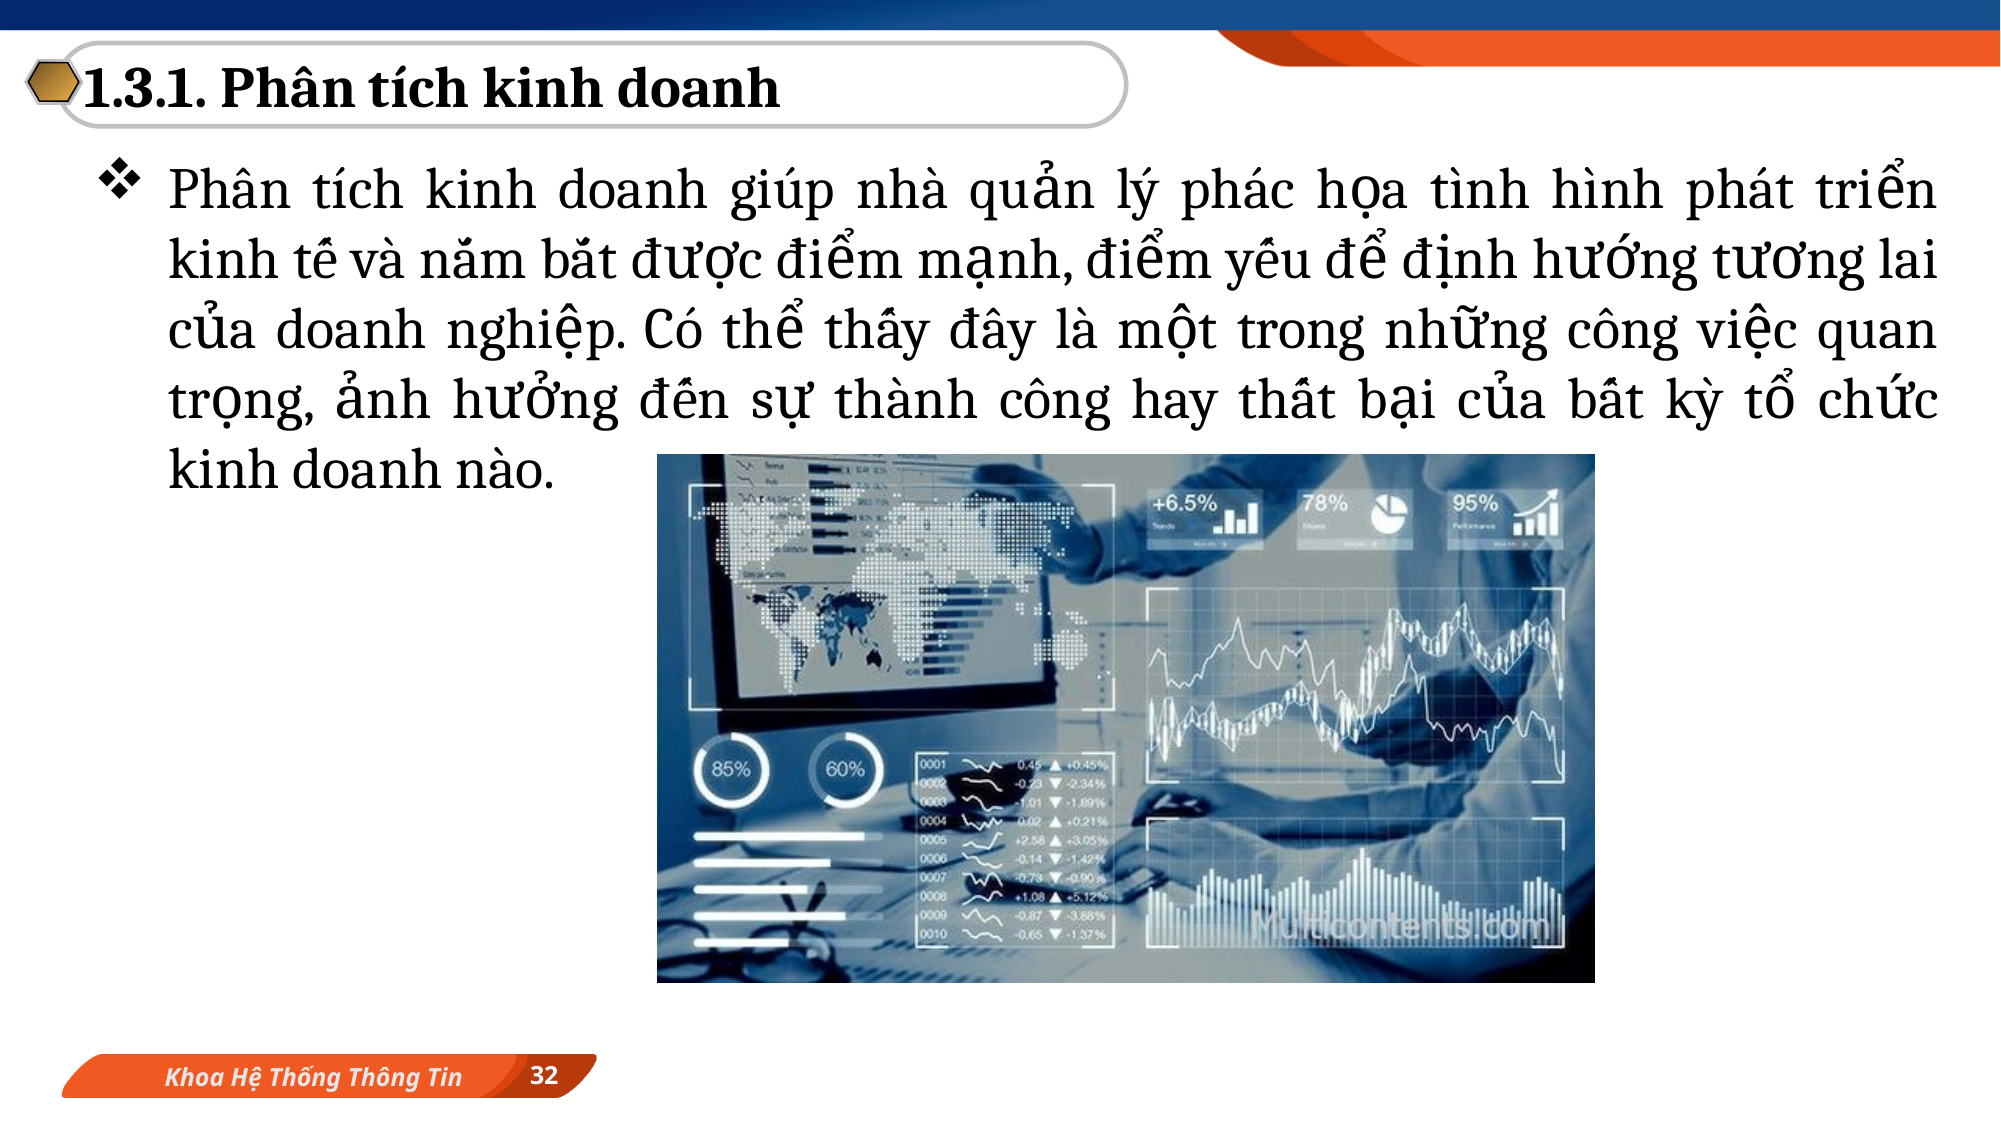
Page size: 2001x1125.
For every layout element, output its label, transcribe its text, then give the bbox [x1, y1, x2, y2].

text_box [24, 42, 1127, 127]
text_box Phân tích kinh doanh giúp nhà quản lý phác họa tình hình phát triển kinh tế và nắm bắt được điểm mạnh, điểm yếu để định hướng tương lai của doanh nghiệp. Có thể thấy đây là một trong những công việc quan trọng, ảnh hưởng đến sự thành công hay thất bại của bất kỳ tổ chức kinh doanh nào. [78, 143, 1954, 1005]
picture [34, 1017, 624, 1125]
picture [0, 0, 2001, 71]
slide_number 32 [508, 1046, 574, 1106]
footer Khoa Hệ Thống Thông Tin [119, 1054, 508, 1098]
picture [657, 453, 1596, 983]
